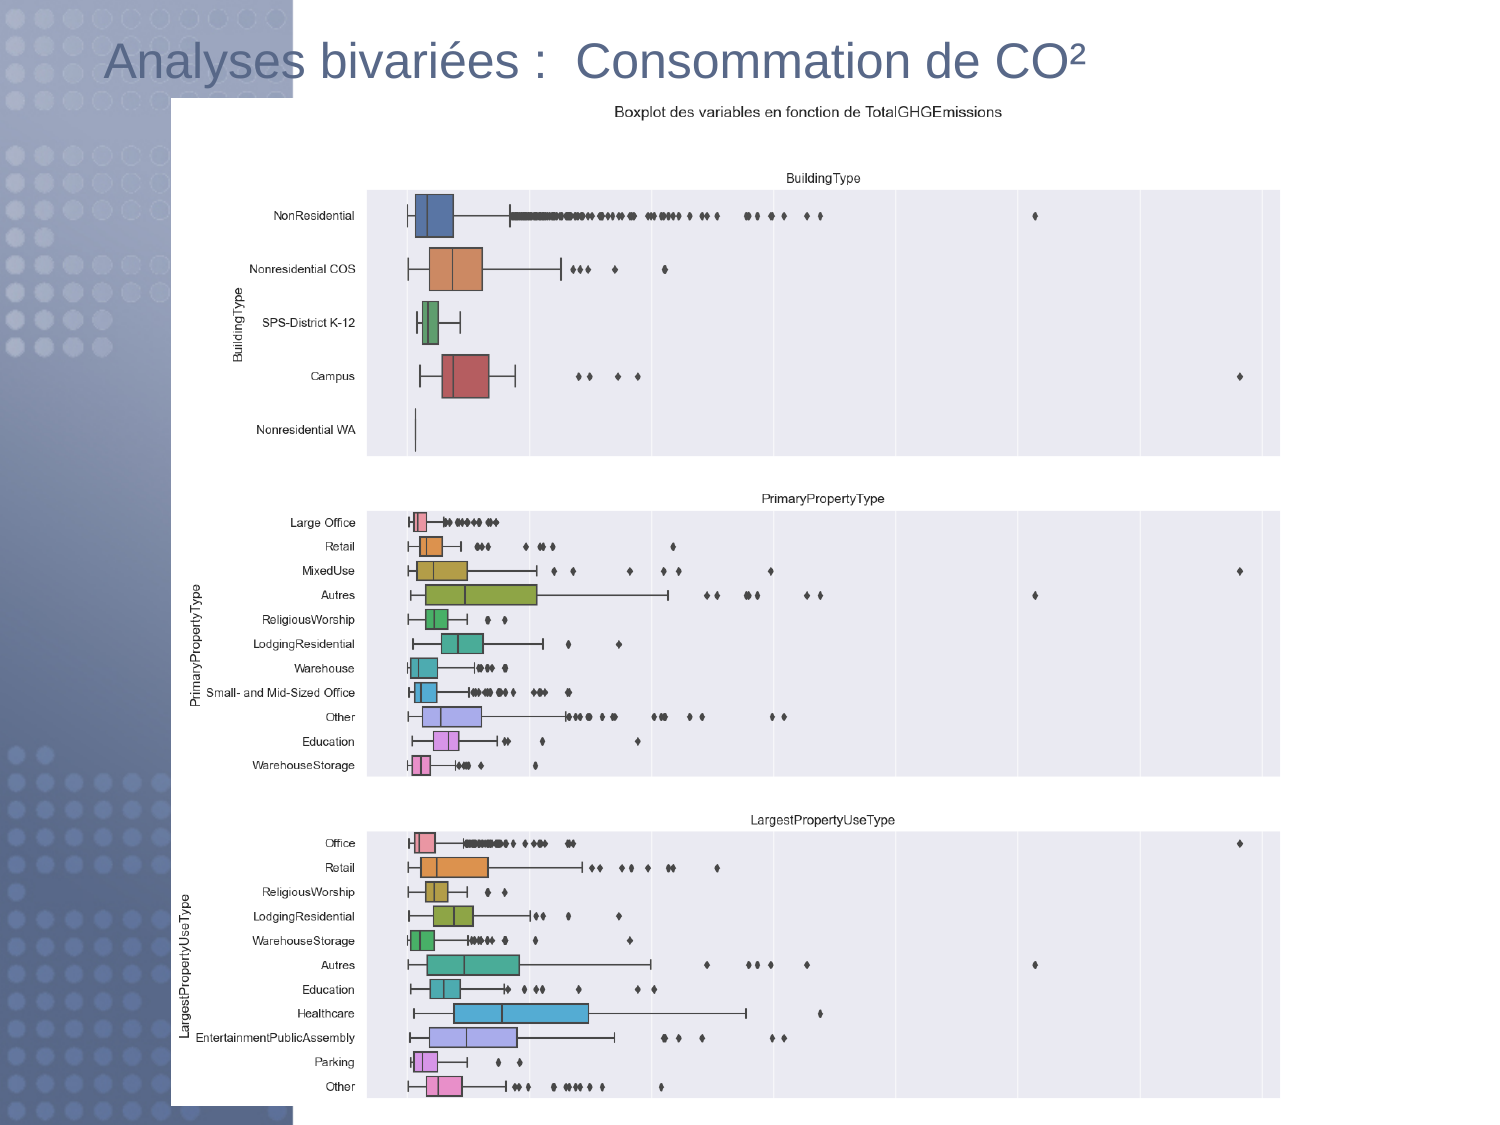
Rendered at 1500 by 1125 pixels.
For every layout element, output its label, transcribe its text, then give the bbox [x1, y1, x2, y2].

title Analyses bivariées : Consommation de CO² [88, 0, 1247, 119]
picture [0, 0, 1500, 1125]
